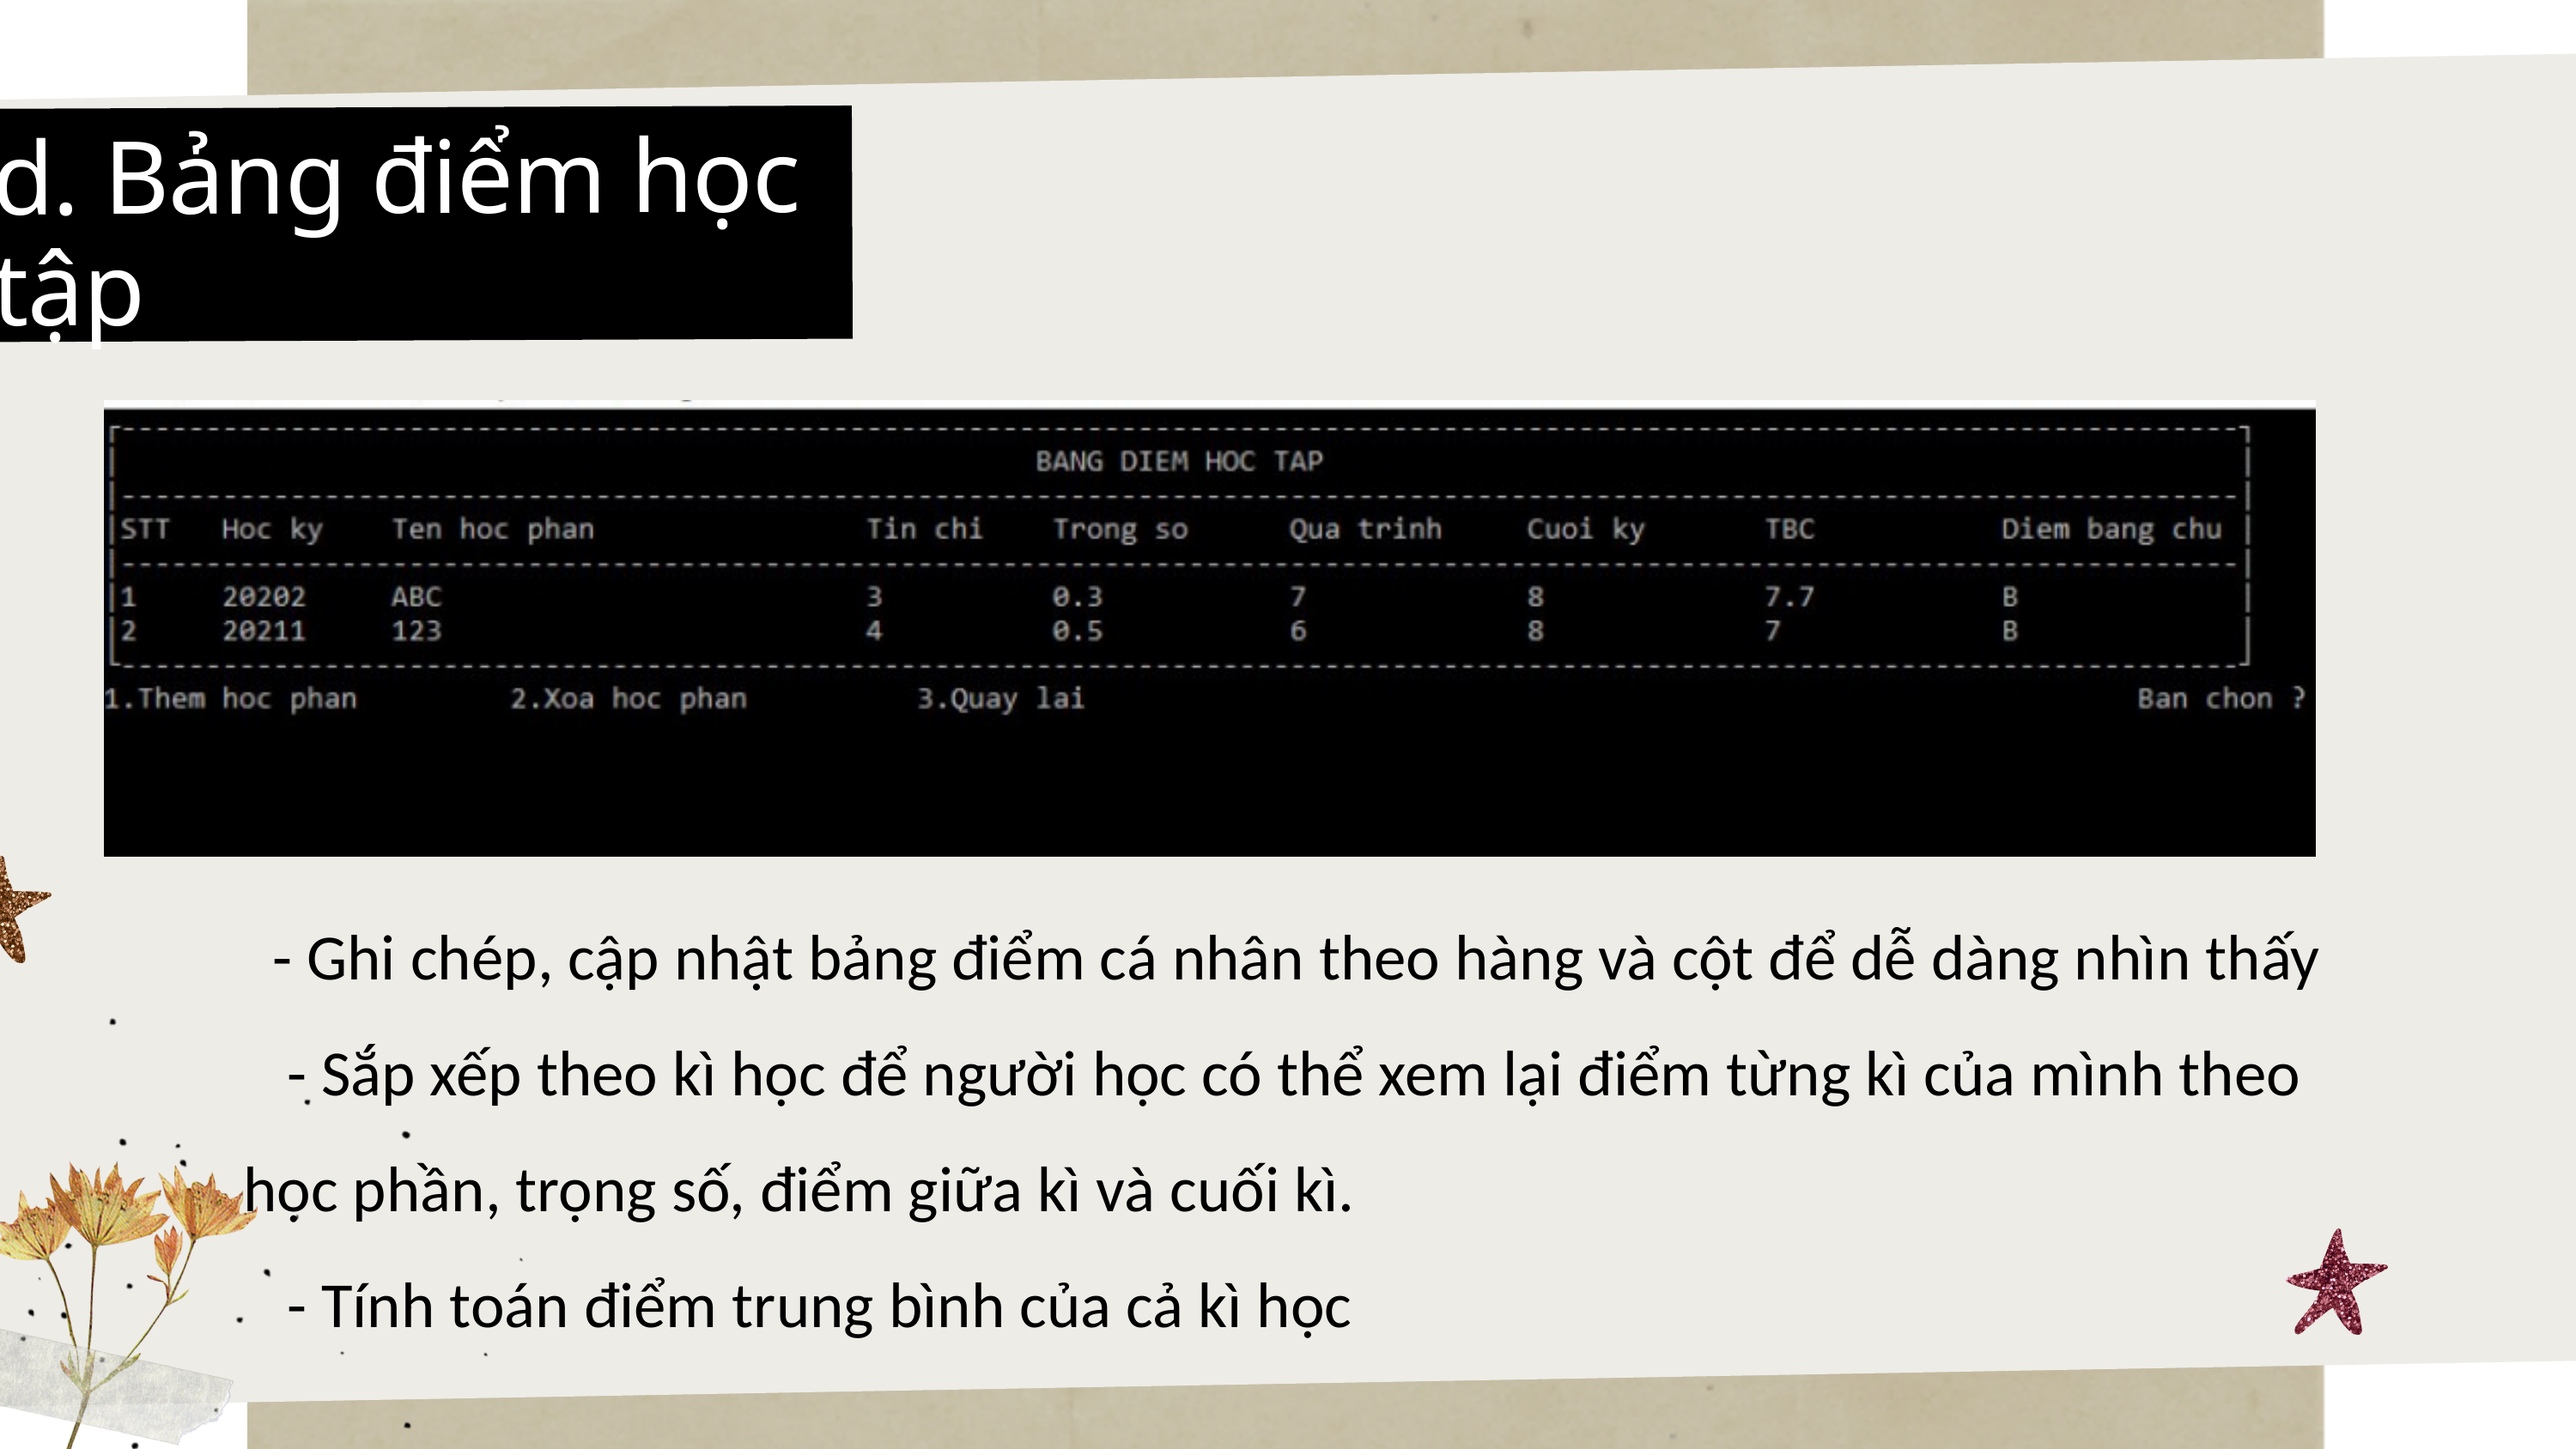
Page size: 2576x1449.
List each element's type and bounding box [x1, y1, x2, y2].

text_box [0, 1140, 262, 1449]
picture [0, 0, 2576, 1449]
